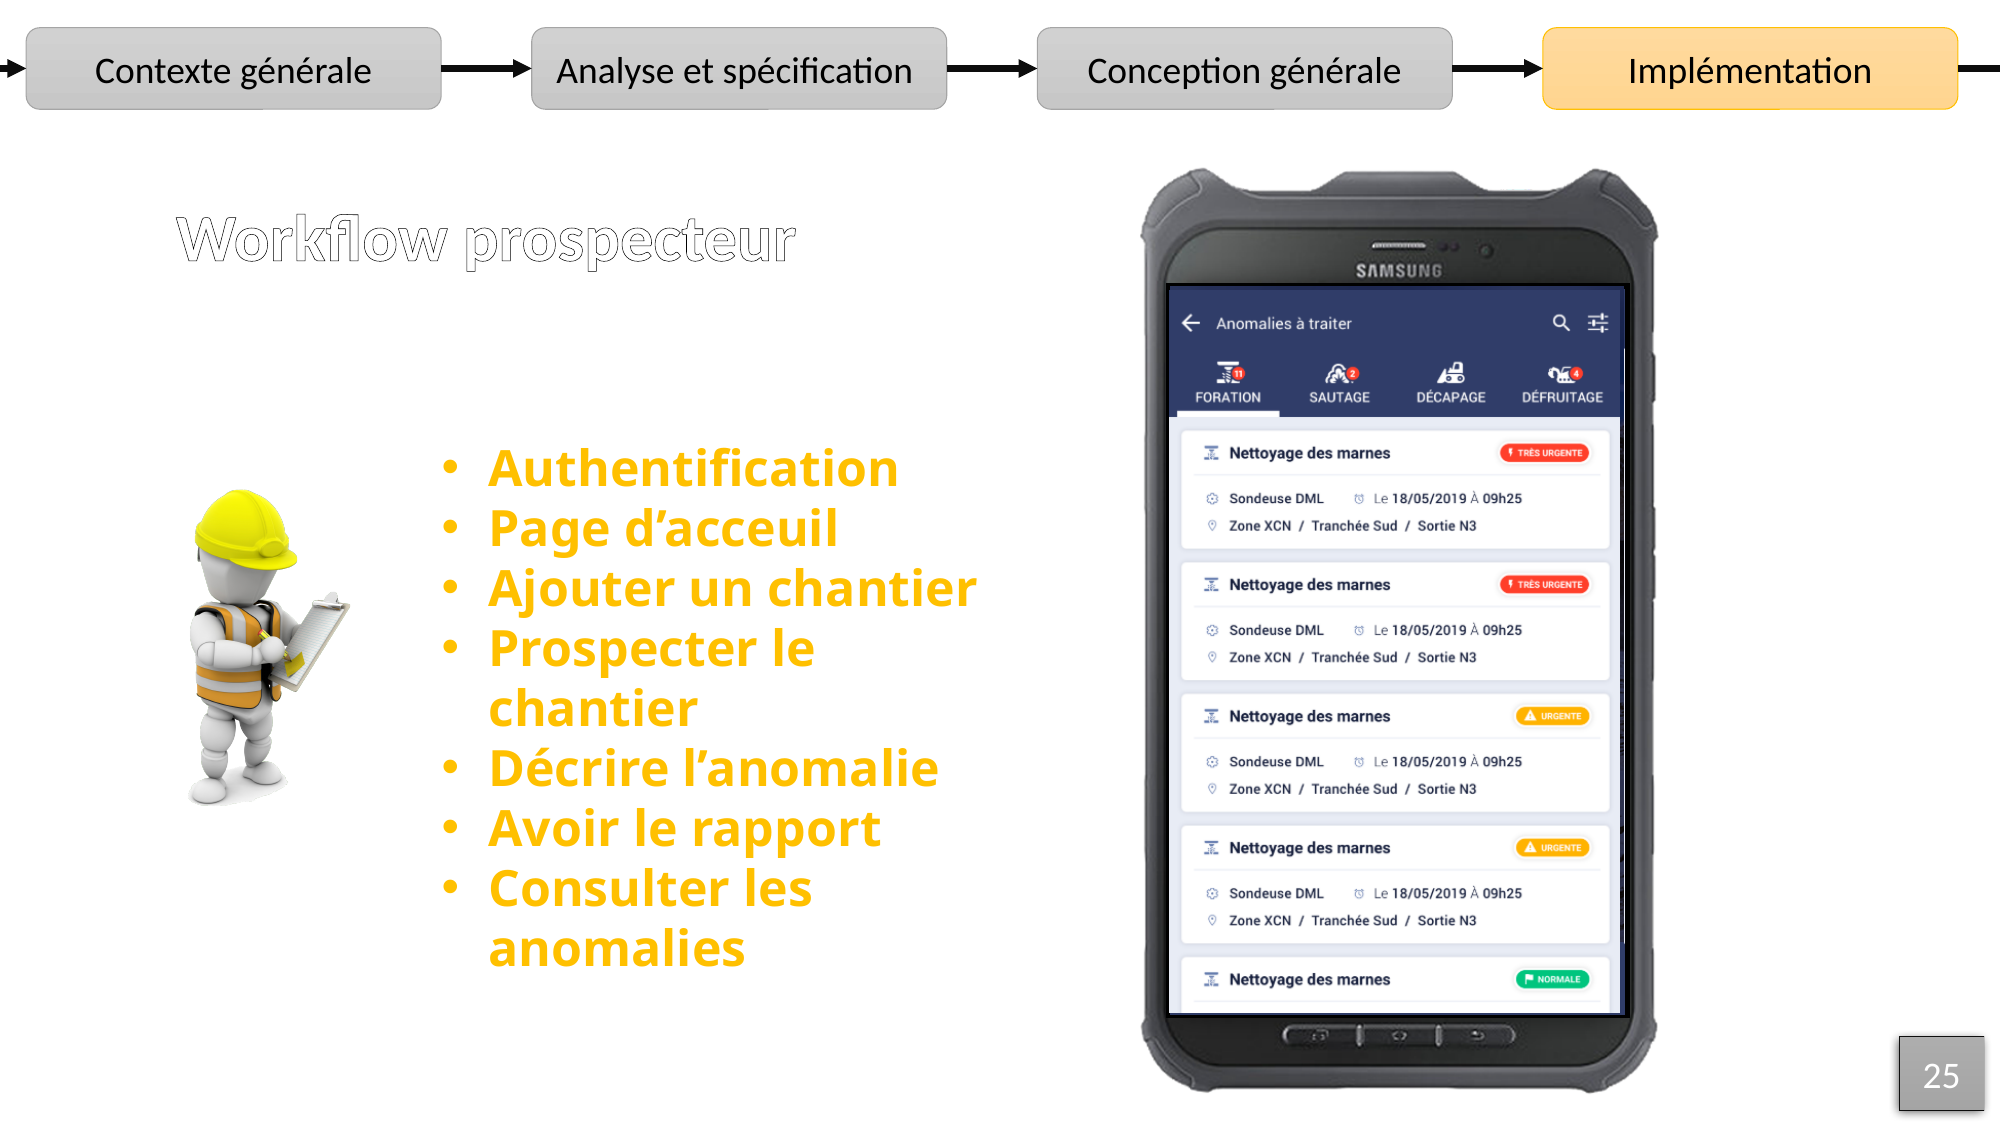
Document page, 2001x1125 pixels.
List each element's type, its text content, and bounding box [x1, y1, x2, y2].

text_box Workflow prospecteur [0, 186, 1060, 282]
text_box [0, 27, 2000, 110]
picture [166, 486, 358, 816]
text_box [1060, 150, 1738, 1112]
text_box 25 [1899, 1036, 1985, 1111]
text_box Authentification Page d’acceuil Ajouter un chantier Prospecter le chantier Décrire l’anomalie Avoir le rapport Consulter les anomalies [426, 428, 1052, 984]
picture [1169, 285, 1625, 1015]
